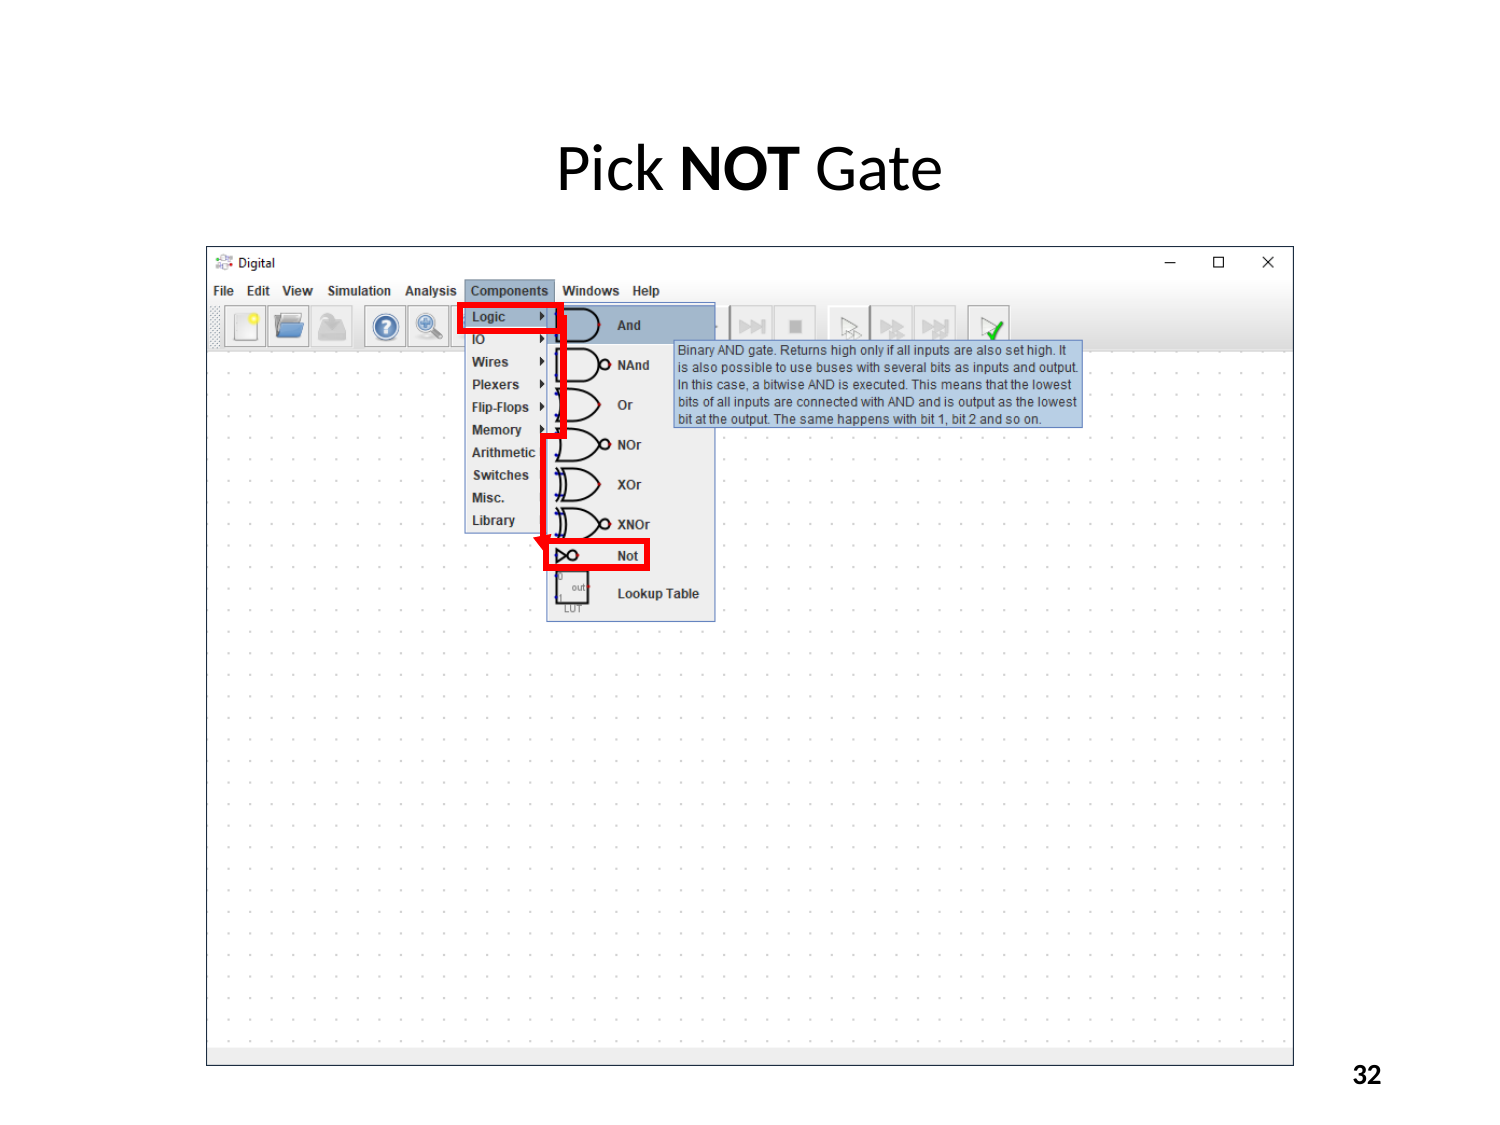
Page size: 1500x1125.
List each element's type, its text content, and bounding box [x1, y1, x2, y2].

title Pick NOT Gate [103, 59, 1397, 278]
picture [206, 246, 1294, 1066]
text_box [545, 317, 561, 555]
slide_number 32 [1059, 1042, 1397, 1103]
